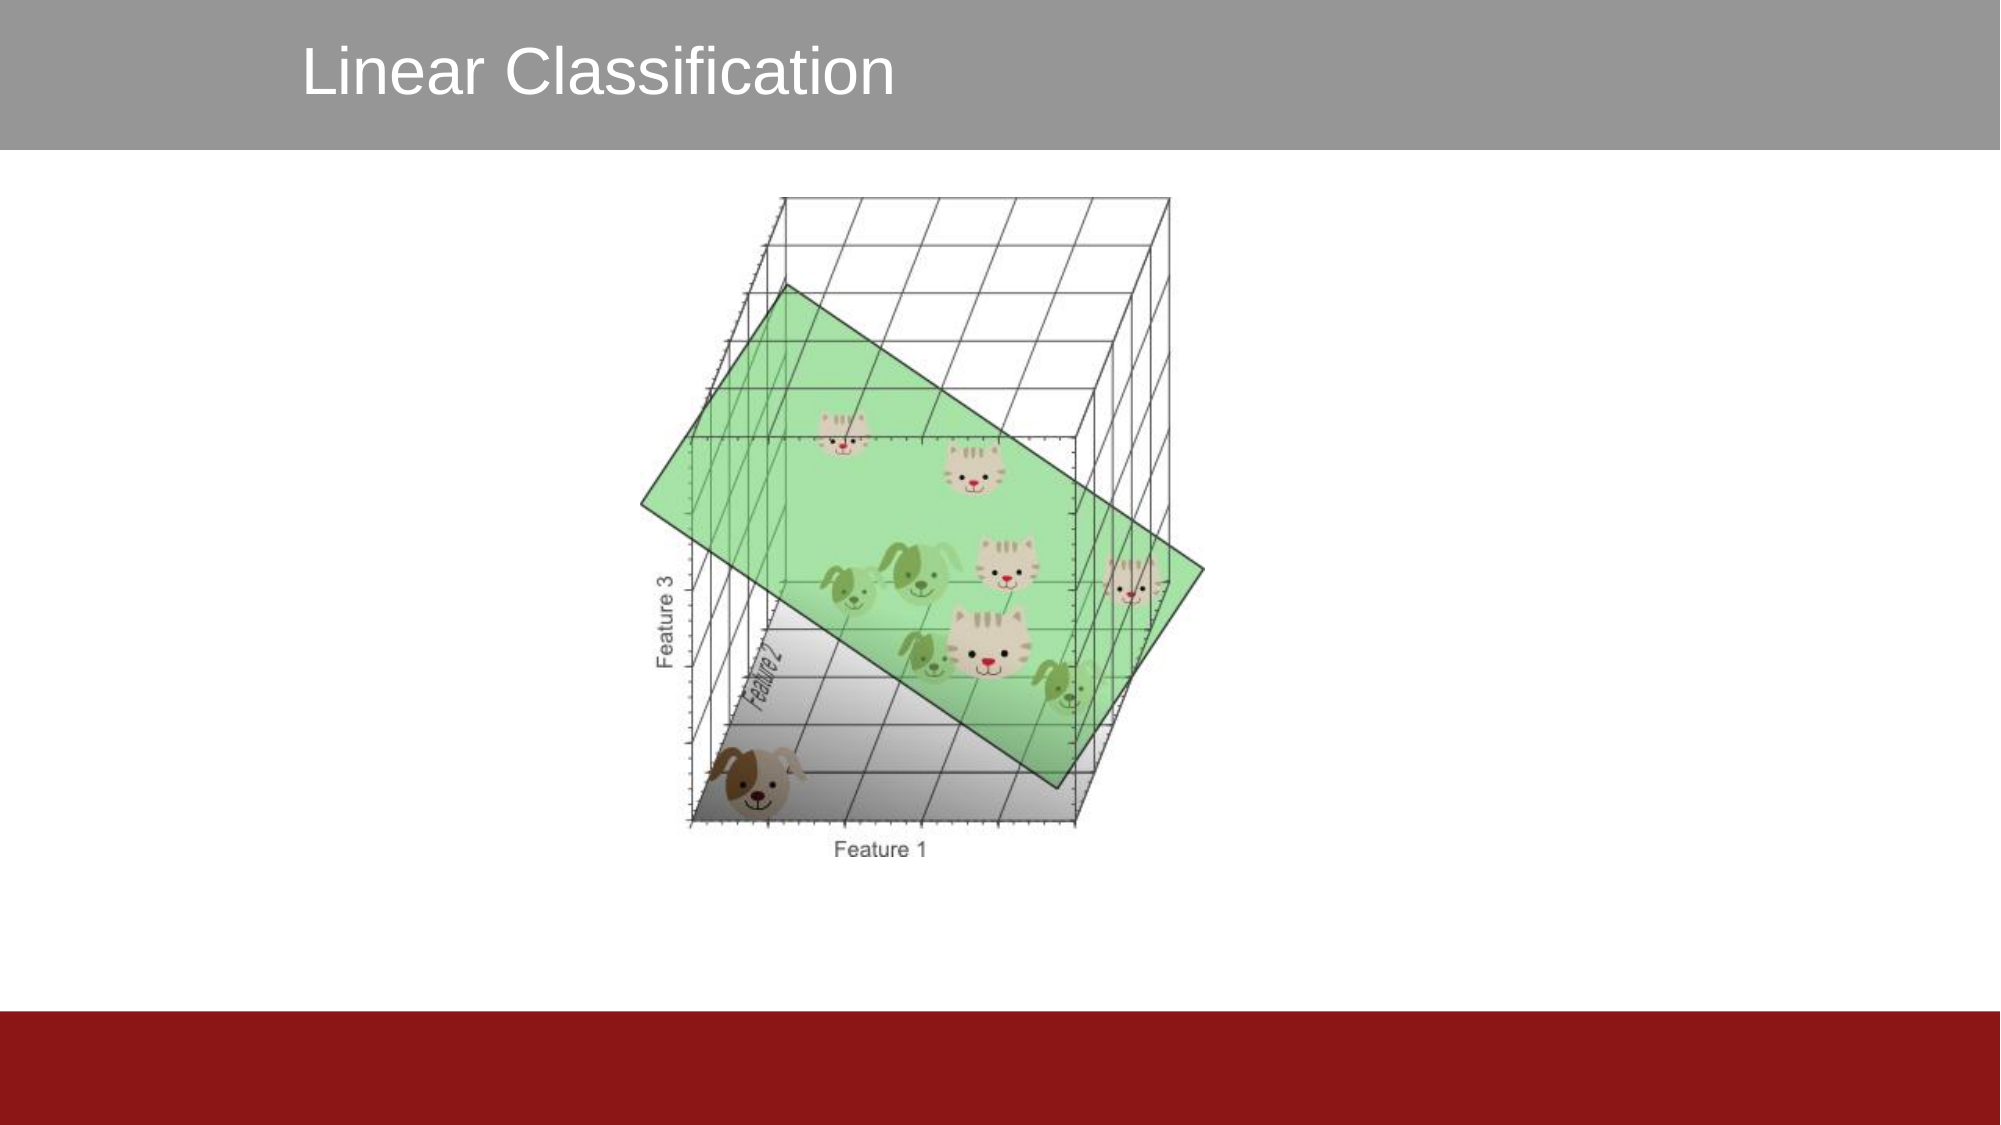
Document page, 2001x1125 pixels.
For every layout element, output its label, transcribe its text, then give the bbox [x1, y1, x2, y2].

picture [640, 197, 1205, 858]
text_box Linear Classification [286, 20, 913, 115]
